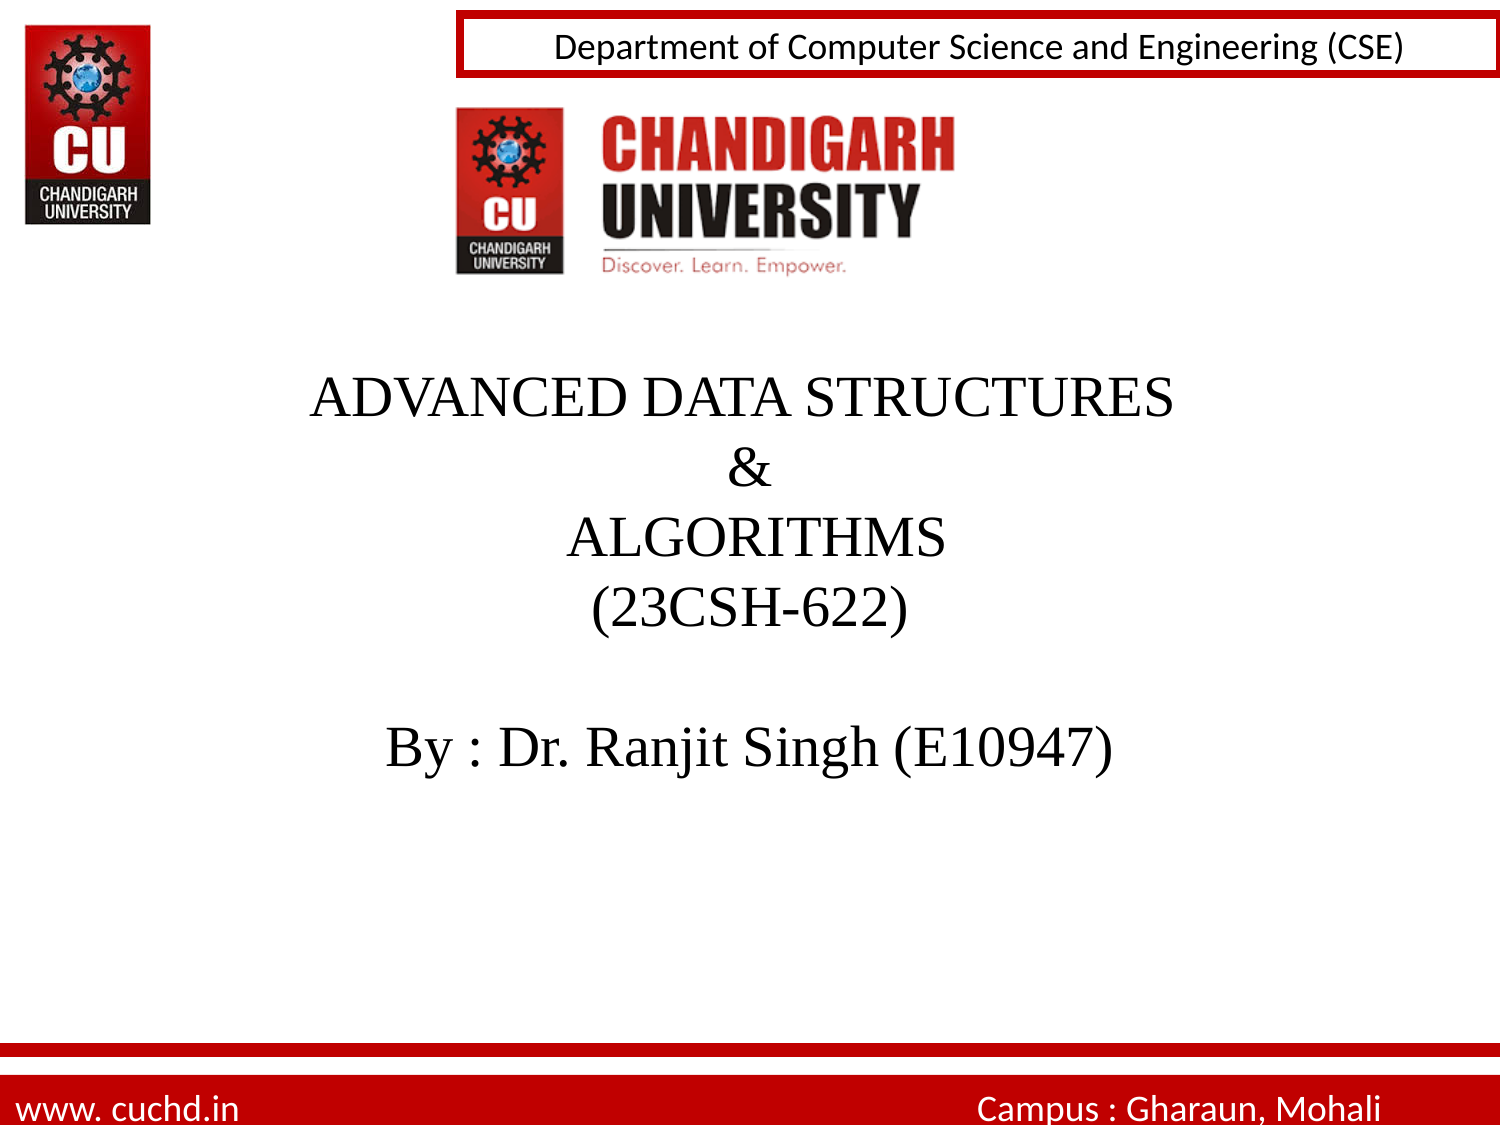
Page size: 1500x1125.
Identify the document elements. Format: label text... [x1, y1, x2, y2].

text_box www. cuchd.in Campus : Gharaun, Mohali [0, 1073, 1500, 1125]
picture [442, 99, 967, 293]
text_box ADVANCED DATA STRUCTURES & ALGORITHMS (23CSH-622) By : Dr. Ranjit Singh (E10947) [37, 351, 1463, 855]
picture [24, 24, 151, 225]
